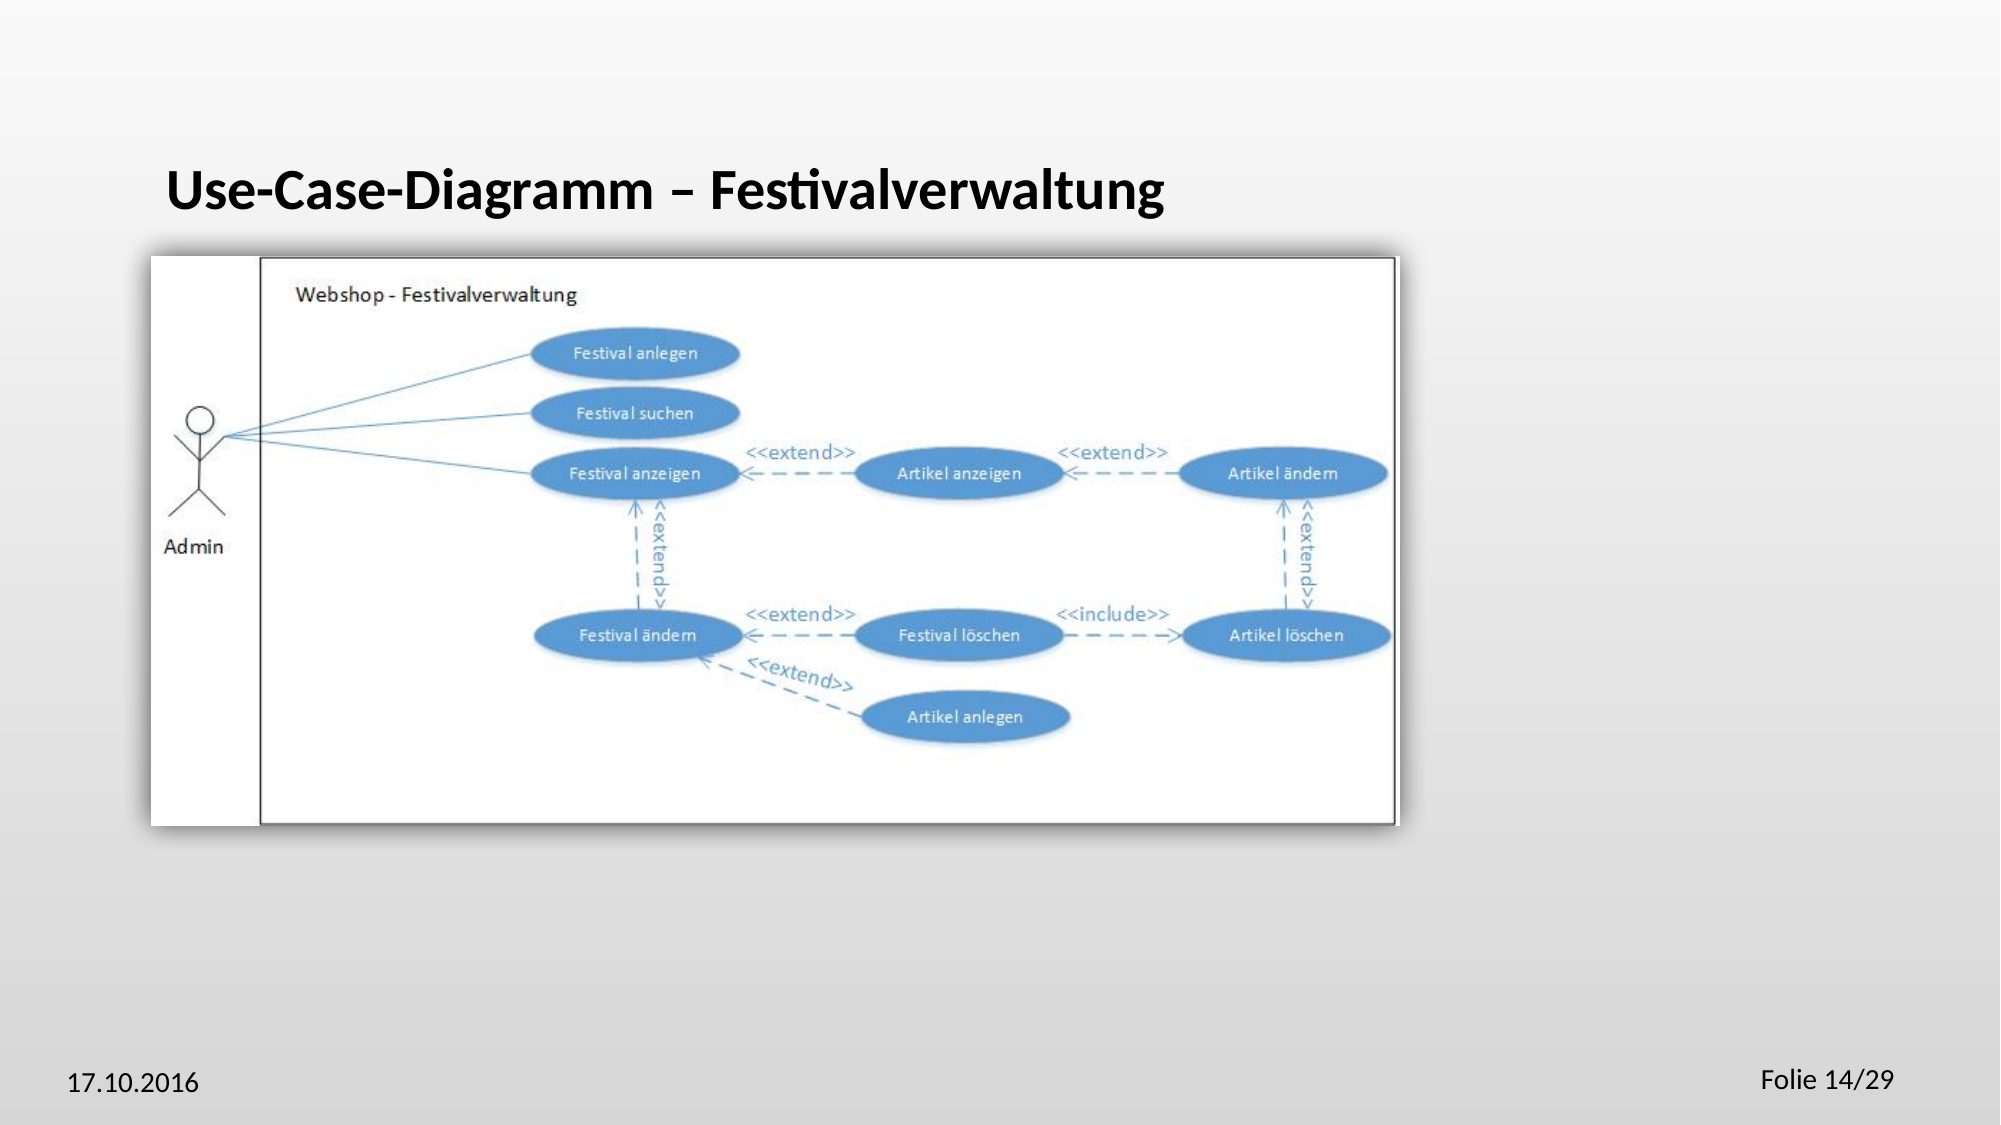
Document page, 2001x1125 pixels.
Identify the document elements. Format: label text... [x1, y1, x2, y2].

picture [151, 256, 1400, 826]
text_box Use-Case-Diagramm – Festivalverwaltung [151, 144, 1256, 229]
